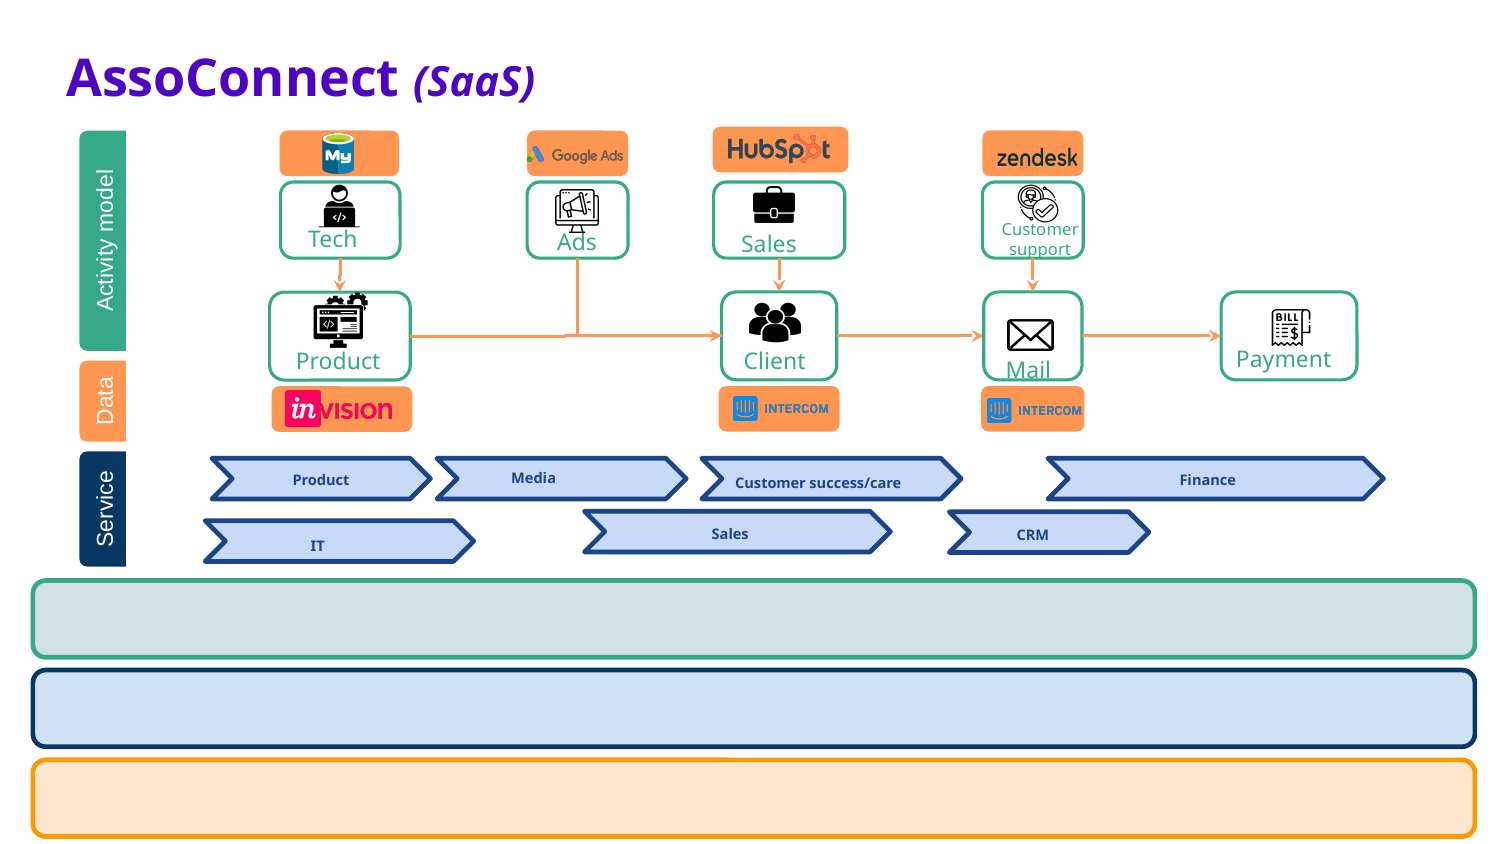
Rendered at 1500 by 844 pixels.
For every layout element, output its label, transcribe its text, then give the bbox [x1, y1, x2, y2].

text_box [610, 224, 689, 370]
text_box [1217, 299, 1350, 376]
text_box [831, 181, 845, 259]
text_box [711, 173, 827, 263]
text_box [1047, 458, 1384, 499]
text_box Customer success/care [650, 462, 987, 504]
picture [728, 133, 830, 164]
text_box [32, 759, 1475, 837]
picture [733, 396, 828, 421]
text_box [279, 130, 400, 177]
title AssoConnect (SaaS) [51, 29, 1449, 124]
text_box [205, 520, 474, 562]
text_box [32, 580, 1475, 658]
text_box [584, 511, 891, 552]
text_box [526, 182, 628, 260]
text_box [977, 310, 1080, 387]
text_box [828, 293, 837, 379]
picture [997, 144, 1078, 166]
text_box Activity model [79, 130, 126, 351]
picture [517, 136, 634, 174]
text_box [974, 184, 1107, 263]
picture [284, 390, 392, 427]
text_box Media [408, 456, 659, 498]
text_box [701, 458, 945, 462]
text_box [267, 290, 409, 379]
text_box [718, 385, 840, 432]
text_box Sales [577, 513, 884, 554]
text_box [712, 126, 849, 173]
text_box [983, 291, 1083, 312]
text_box [271, 388, 283, 432]
text_box [438, 458, 670, 499]
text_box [725, 290, 825, 379]
text_box [981, 395, 989, 403]
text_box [272, 179, 393, 257]
text_box [949, 511, 1149, 553]
text_box Service [79, 451, 126, 567]
text_box Product [186, 459, 438, 501]
text_box CRM [933, 514, 1133, 556]
text_box [527, 130, 628, 135]
text_box [32, 669, 1475, 747]
text_box [392, 387, 413, 432]
text_box Finance [1077, 459, 1338, 501]
text_box IT [208, 524, 427, 566]
text_box Data [79, 360, 126, 442]
picture [317, 132, 359, 175]
text_box [1224, 291, 1357, 374]
text_box [1076, 389, 1085, 400]
text_box [982, 130, 1084, 177]
text_box [18, 685, 287, 844]
text_box [396, 185, 401, 254]
picture [986, 398, 1082, 424]
